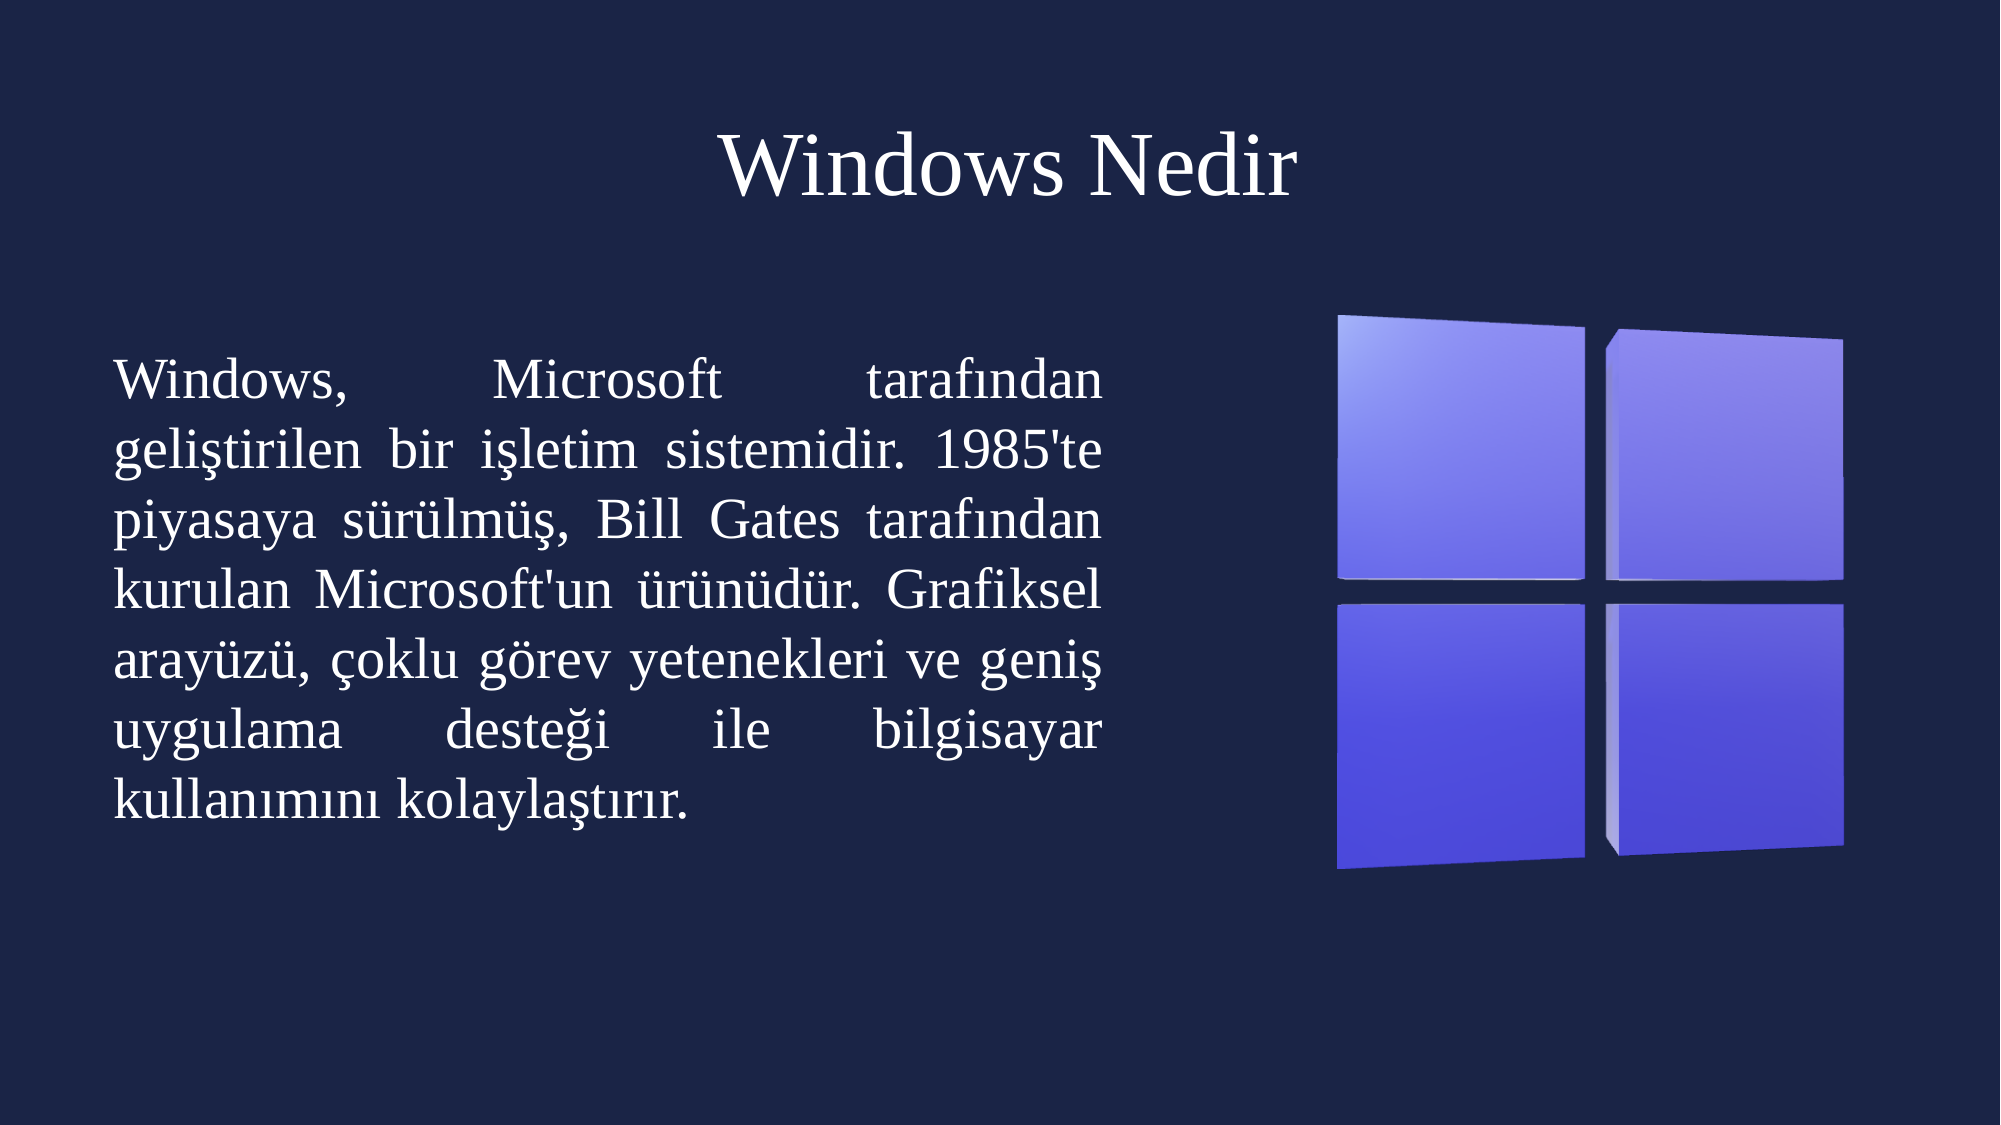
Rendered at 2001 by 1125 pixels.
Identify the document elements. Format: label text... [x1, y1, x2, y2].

text_box Windows, Microsoft tarafından geliştirilen bir işletim sistemidir. 1985'te piyasaya sürülmüş, Bill Gates tarafından kurulan Microsoft'un ürünüdür. Grafiksel arayüzü, çoklu görev yetenekleri ve geniş uygulama desteği ile bilgisayar kullanımını kolaylaştırır. [98, 333, 1119, 883]
title Windows Nedir [702, 56, 1323, 275]
picture [1337, 315, 1855, 869]
